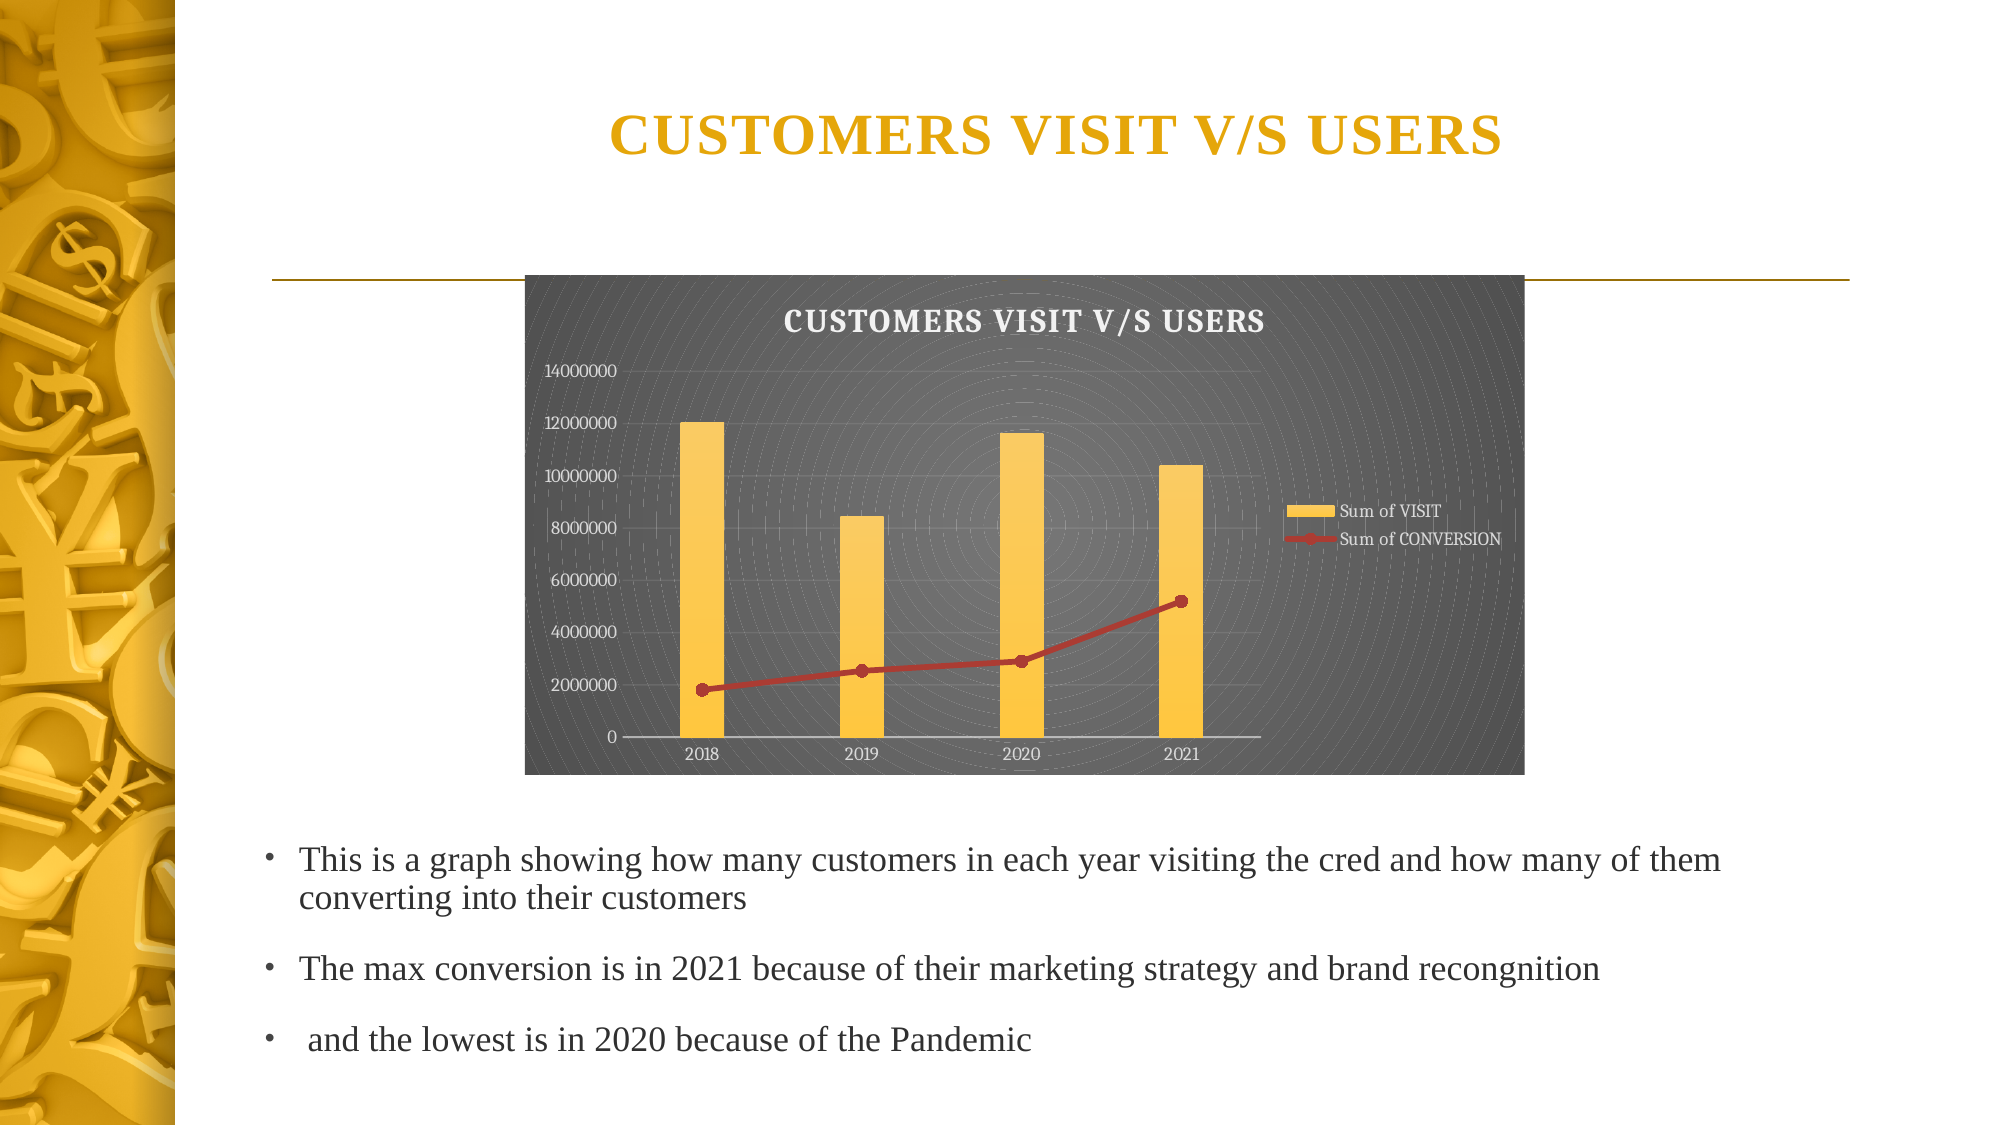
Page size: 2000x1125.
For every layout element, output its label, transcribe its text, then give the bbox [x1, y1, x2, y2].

picture [0, 0, 175, 1125]
chart [524, 274, 1525, 776]
list This is a graph showing how many customers in each year visiting the cred and how many of them converting into their customers The max conversion is in 2021 because of their marketing strategy and brand recongnition and the lowest is in 2020 because of the Pandemic [249, 299, 1863, 1075]
title CUSTOMERS VISIT V/S USERS [249, 62, 1863, 175]
